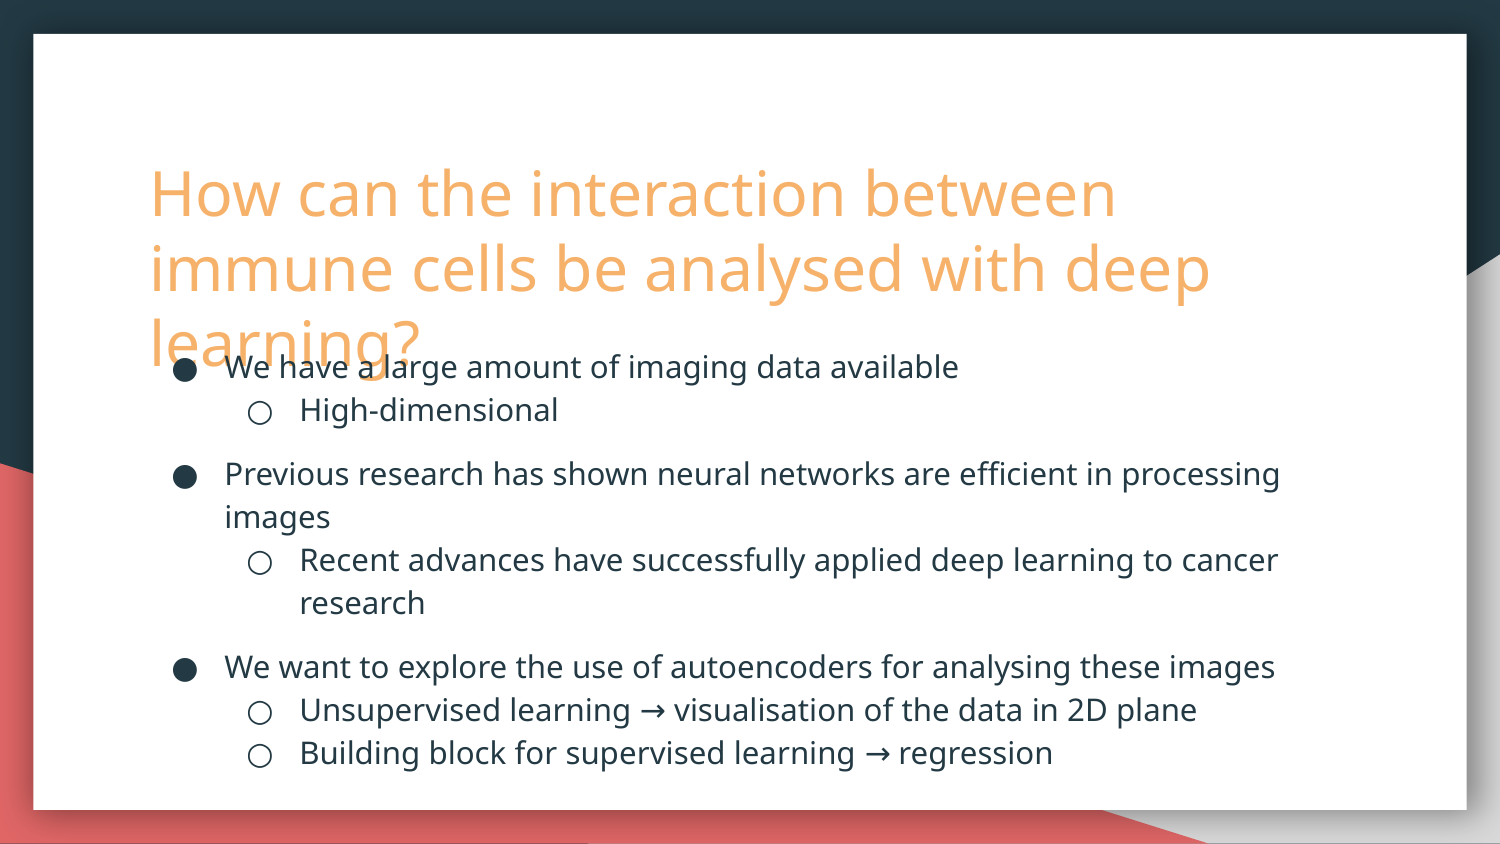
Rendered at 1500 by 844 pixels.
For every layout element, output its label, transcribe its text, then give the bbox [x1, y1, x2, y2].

title How can the interaction between immune cells be analysed with deep learning? [134, 138, 1366, 296]
list We have a large amount of imaging data available High-dimensional Previous research has shown neural networks are efficient in processing images Recent advances have successfully applied deep learning to cancer research We want to explore the use of autoencoders for analysing these images Unsupervised learning → visualisation of the data in 2D plane Building block for supervised learning → regression [134, 326, 1366, 729]
